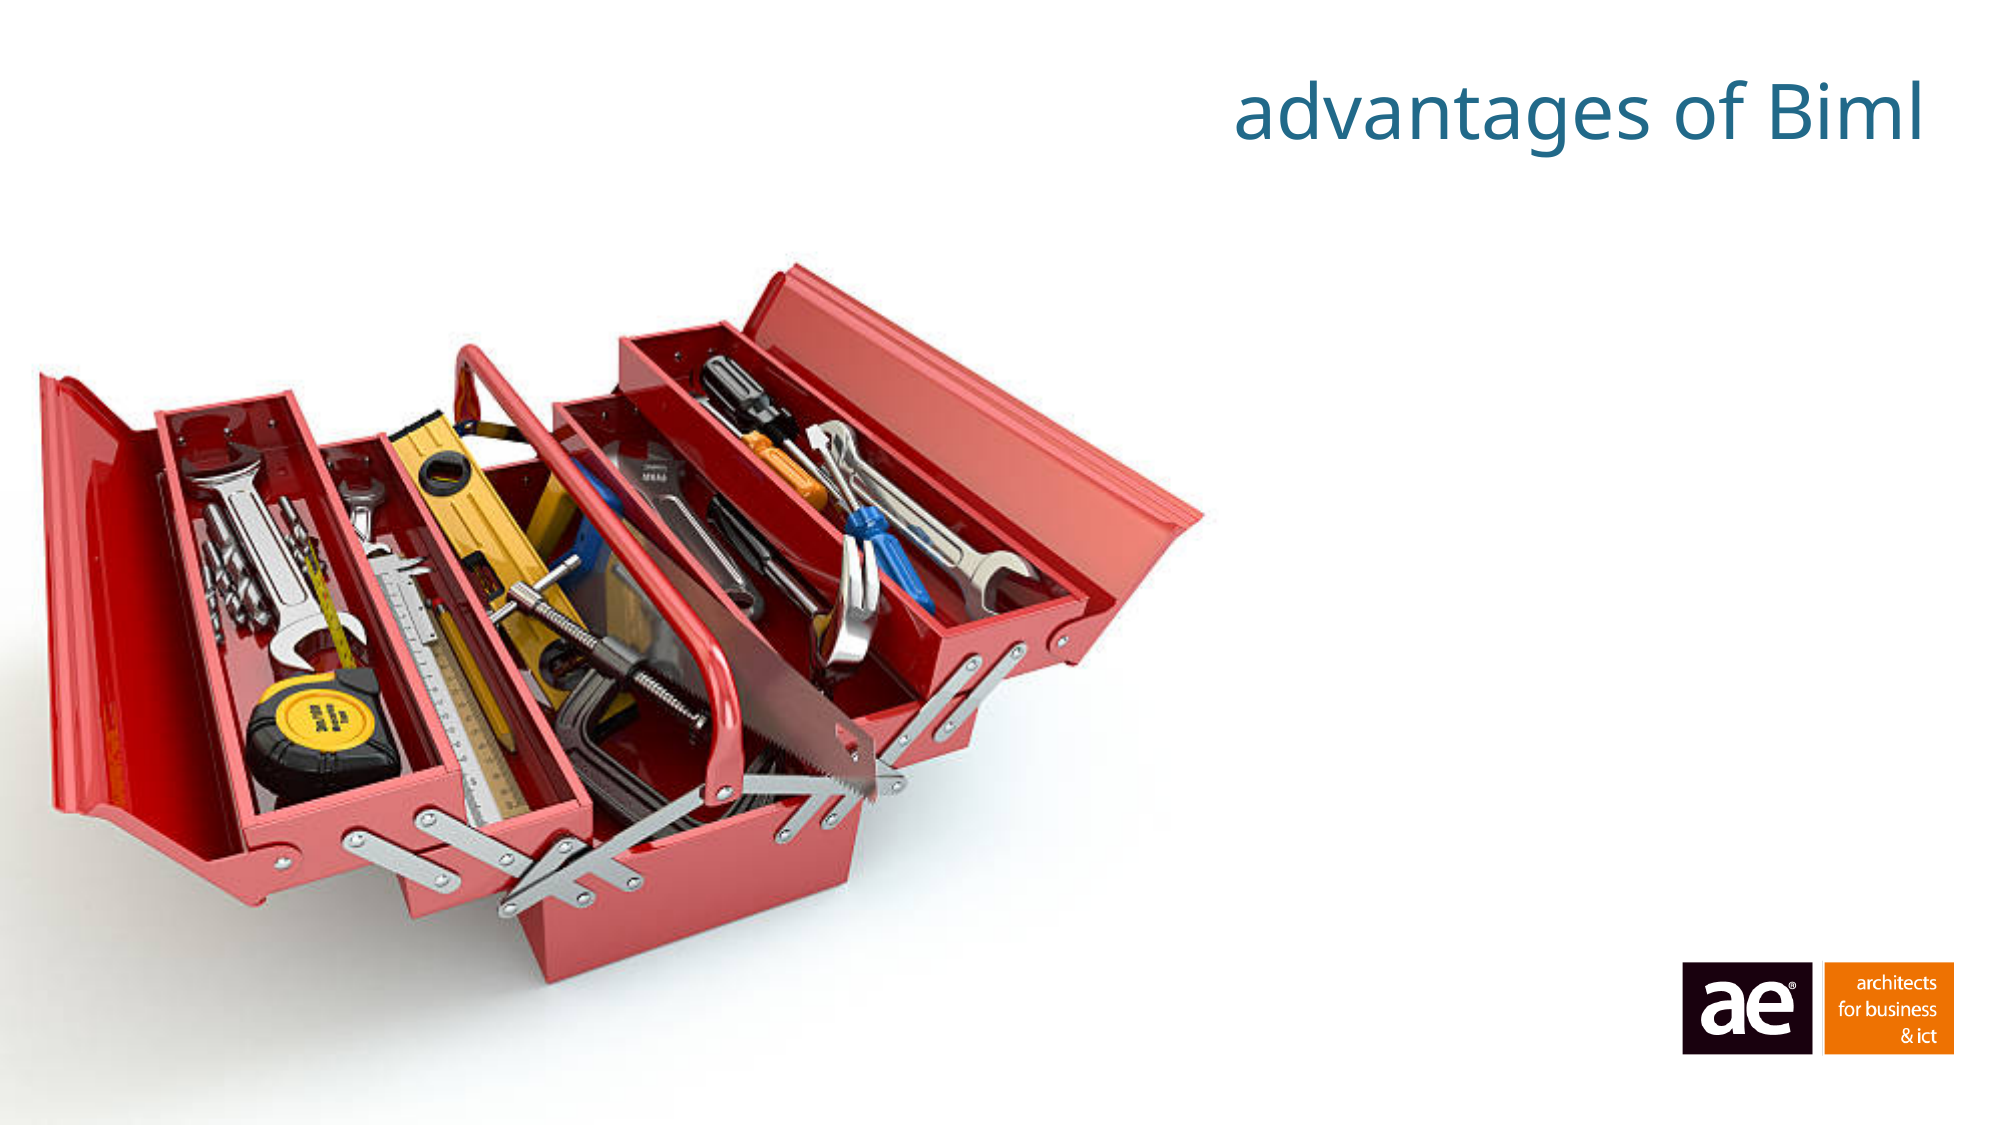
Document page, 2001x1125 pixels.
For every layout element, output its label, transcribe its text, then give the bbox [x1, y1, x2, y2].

picture [0, 204, 1227, 1125]
picture [1671, 950, 1964, 1065]
text_box advantages of Biml [1218, 36, 2000, 193]
